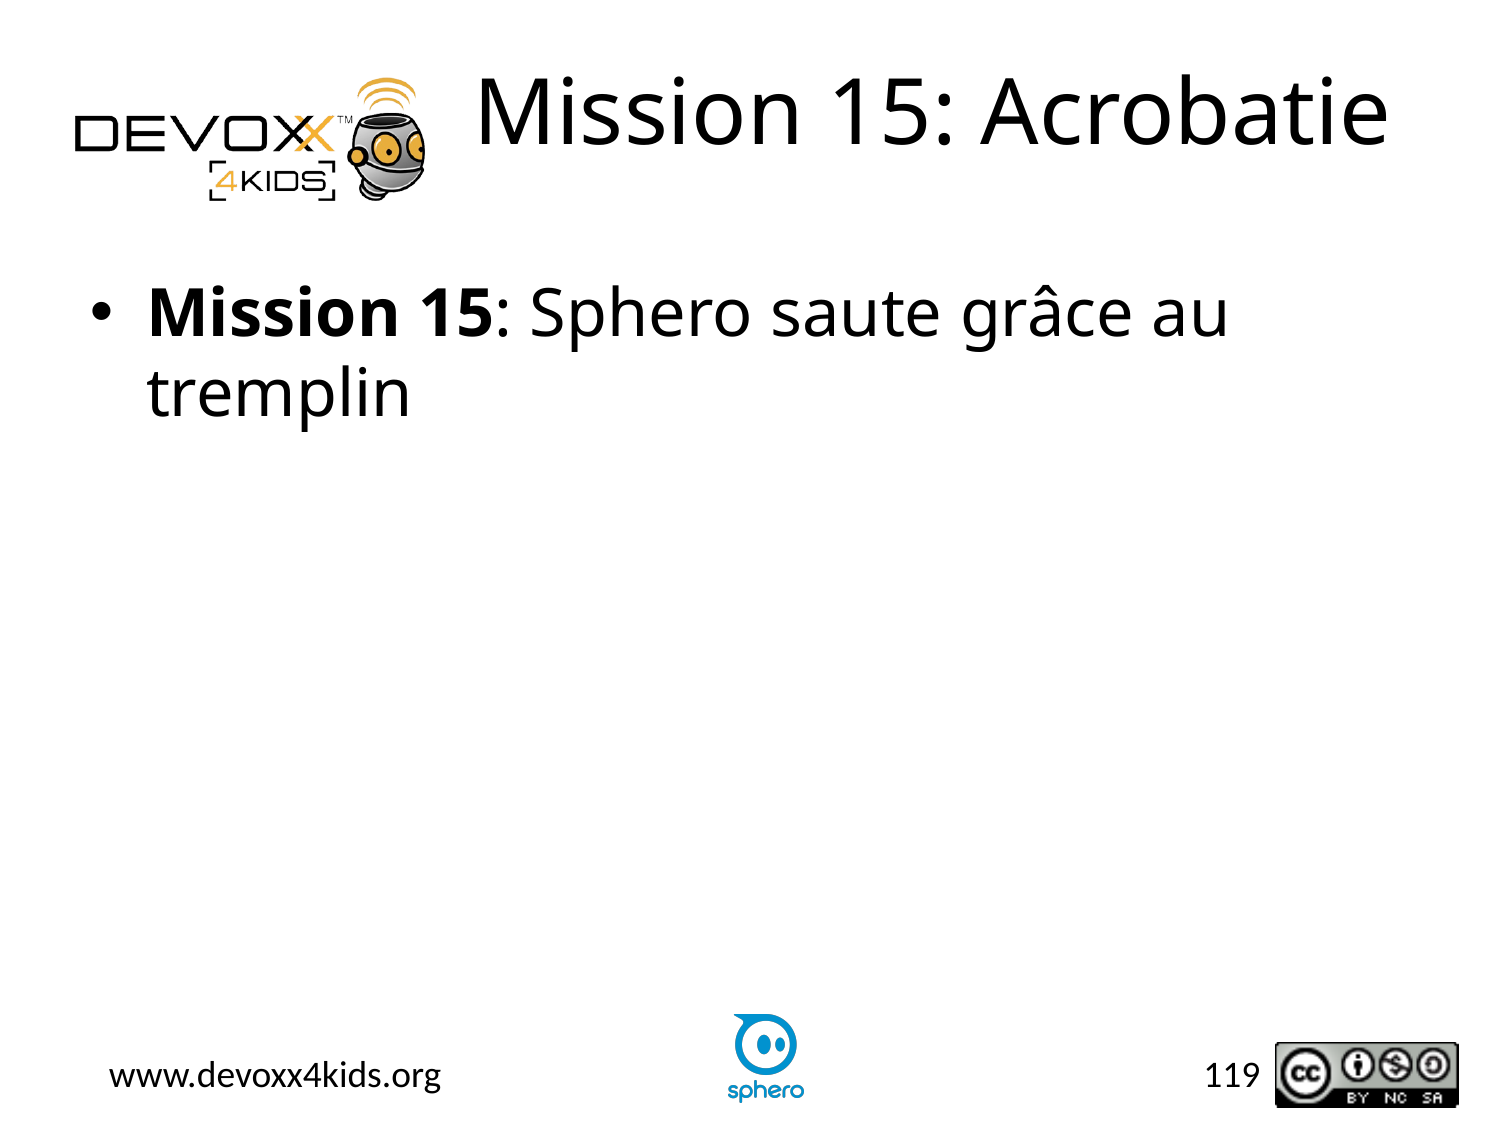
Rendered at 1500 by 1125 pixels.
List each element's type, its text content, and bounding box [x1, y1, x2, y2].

title Mission 15: Acrobatie [439, 45, 1425, 233]
picture [794, 1088, 801, 1095]
picture [743, 1021, 789, 1068]
picture [1275, 1042, 1459, 1108]
list Mission 15: Sphero saute grâce au tremplin [75, 262, 1425, 1005]
picture [728, 1096, 739, 1103]
slide_number 119 [1074, 1042, 1275, 1103]
picture [728, 1014, 804, 1103]
picture [75, 77, 425, 201]
picture [743, 1088, 749, 1095]
